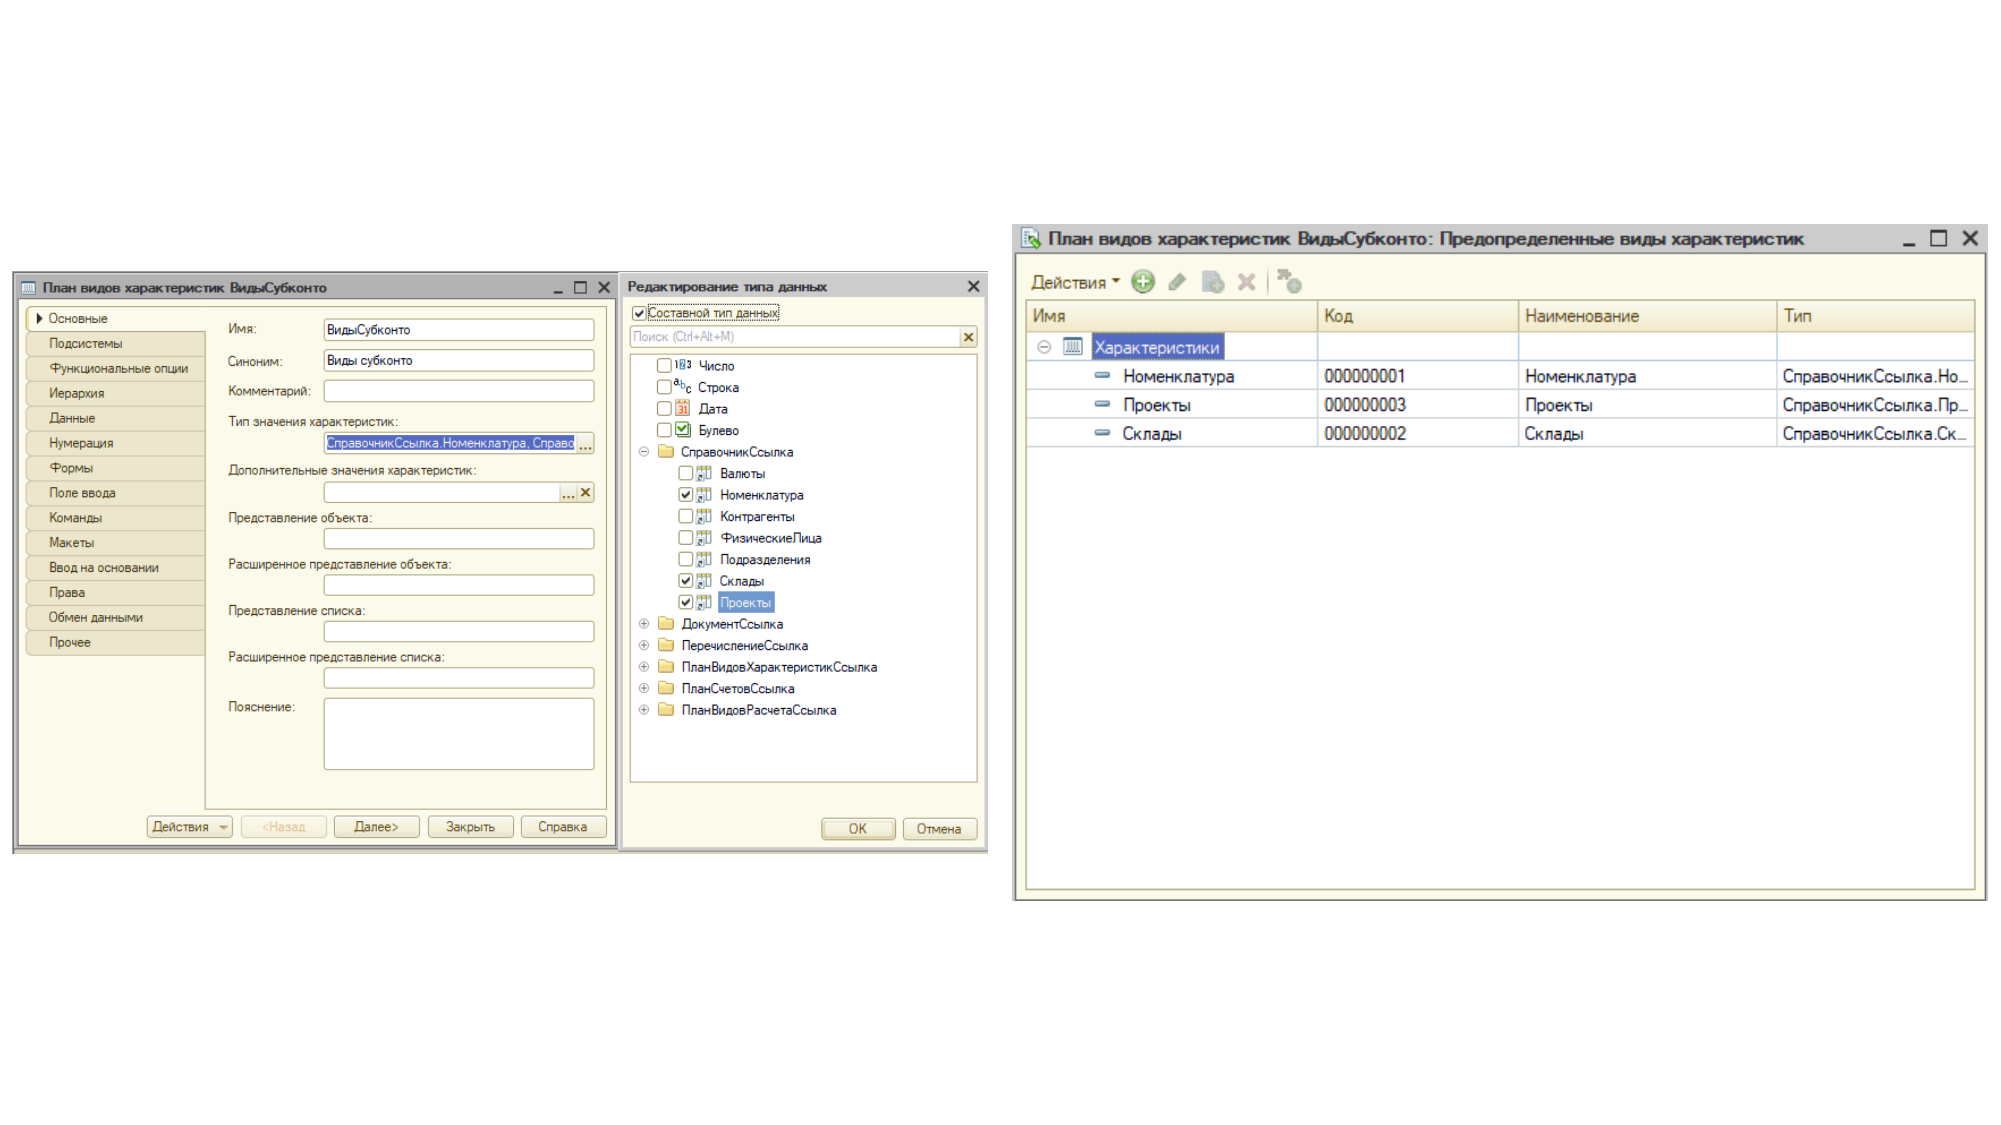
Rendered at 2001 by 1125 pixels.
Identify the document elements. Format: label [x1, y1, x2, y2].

picture [1012, 224, 1988, 901]
picture [12, 271, 988, 854]
